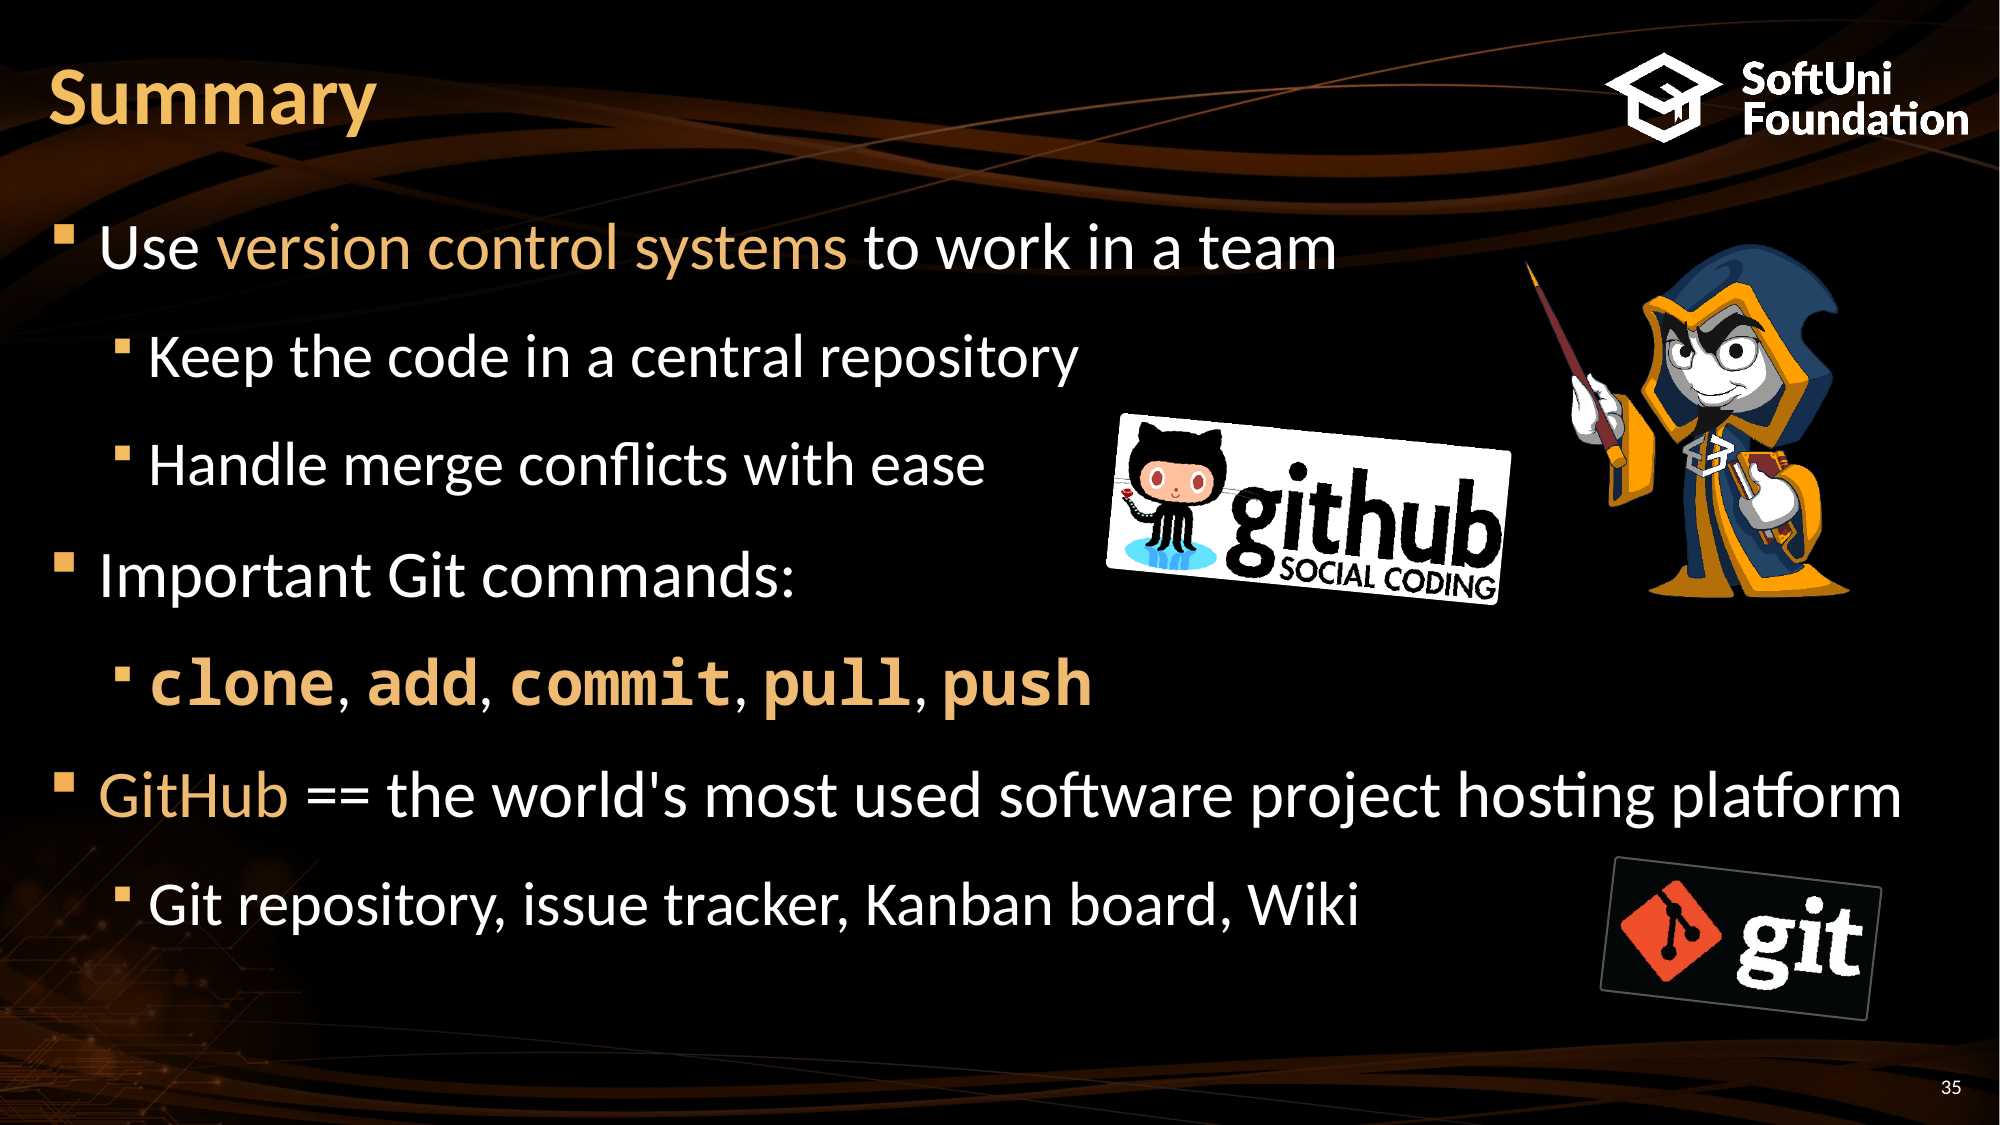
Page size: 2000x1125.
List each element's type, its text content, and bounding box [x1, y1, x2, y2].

title Summary [30, 6, 1602, 189]
picture [0, 0, 2000, 1125]
list Use version control systems to work in a team Keep the code in a central repository Handle merge conflicts with ease Important Git commands: clone, add, commit, pull, push GitHub == the world's most used software project hosting platform Git repository, issue tracker, Kanban board, Wiki [31, 188, 1968, 1103]
